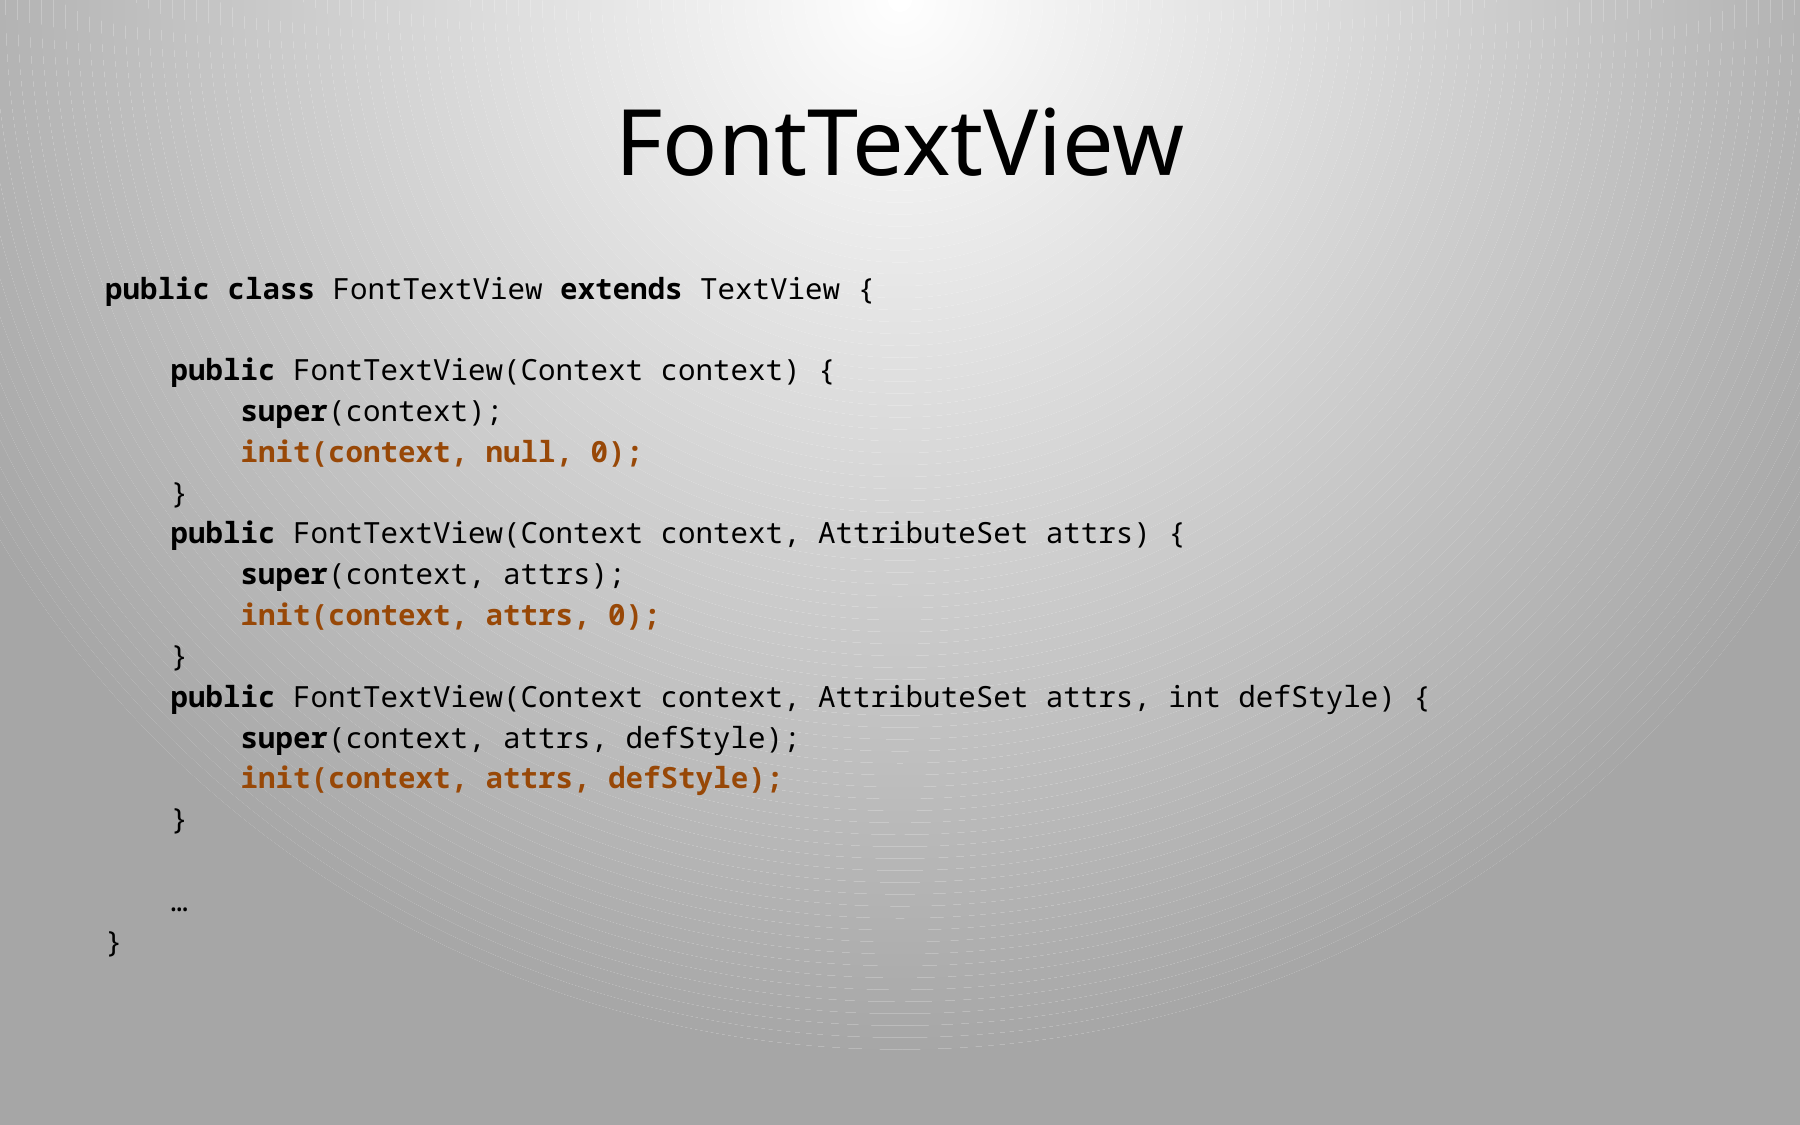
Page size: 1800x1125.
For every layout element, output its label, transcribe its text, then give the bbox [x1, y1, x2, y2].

title FontTextView [90, 45, 1710, 233]
text_box init(context, null, 0); init(context, attrs, 0); init(context, attrs, defStyle); [89, 262, 1710, 1005]
